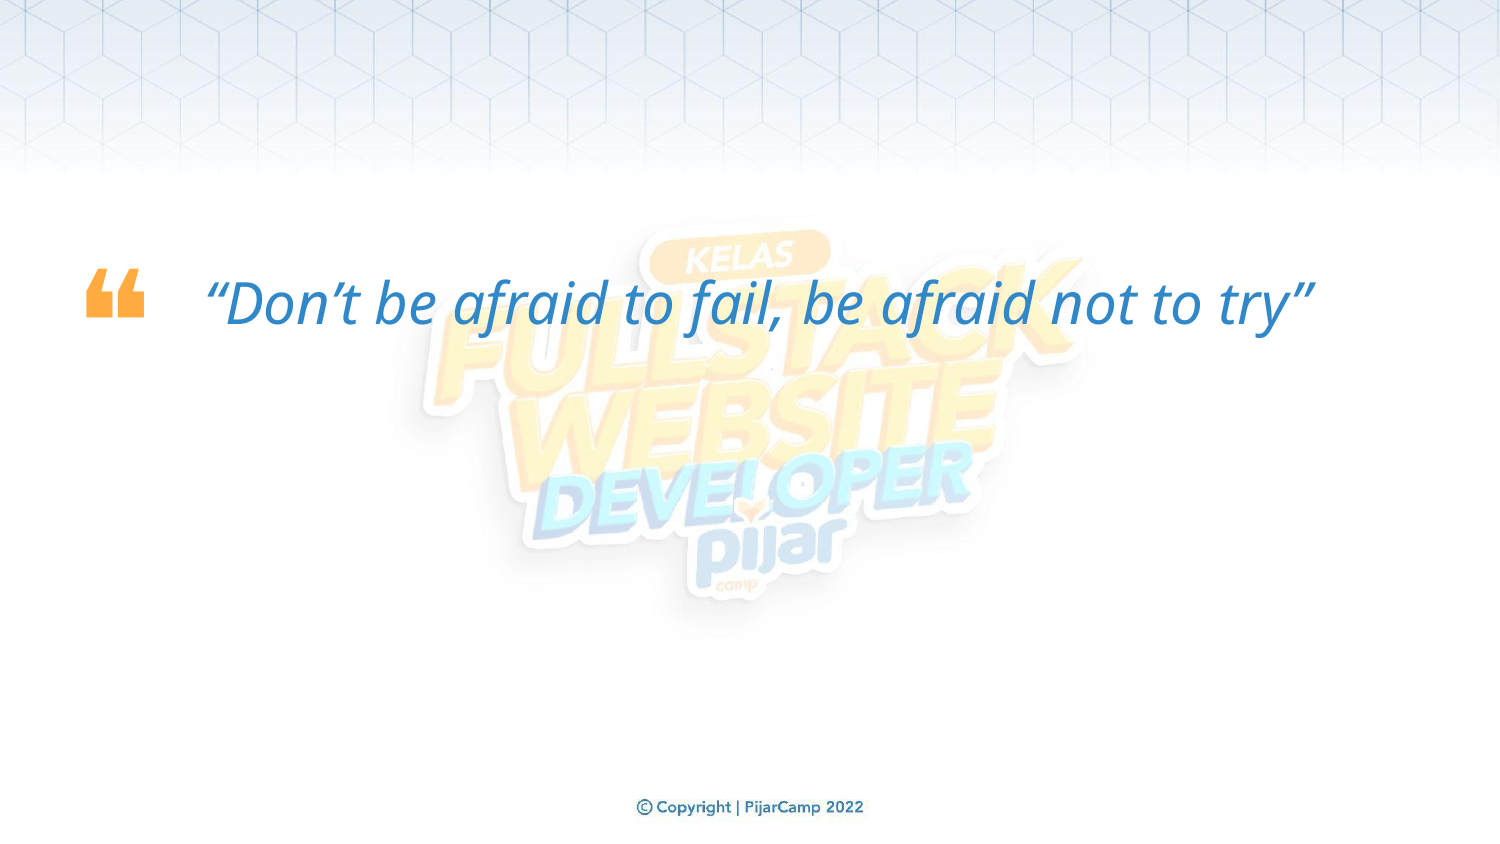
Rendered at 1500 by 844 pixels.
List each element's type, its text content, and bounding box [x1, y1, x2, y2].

picture [0, 0, 1500, 844]
subtitle ❝ [59, 214, 190, 367]
subtitle “Don’t be afraid to fail, be afraid not to try” [189, 251, 1357, 509]
